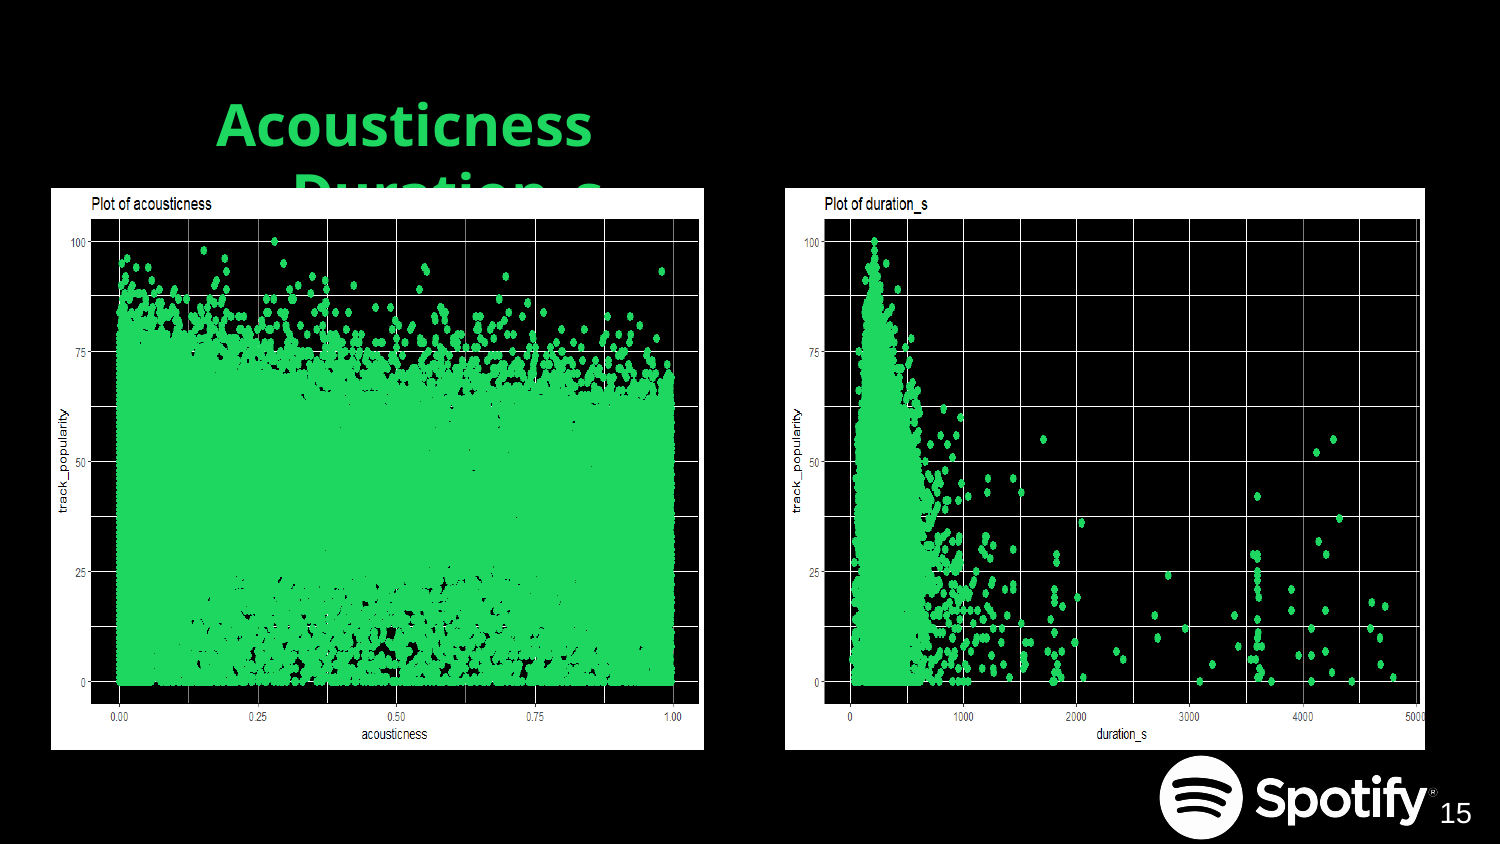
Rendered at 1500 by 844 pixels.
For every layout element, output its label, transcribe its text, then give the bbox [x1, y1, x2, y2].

picture [784, 188, 1425, 750]
title Acousticness Duration_s [51, 72, 1449, 167]
slide_number 15 [1424, 779, 1500, 844]
picture [1159, 755, 1438, 840]
picture [50, 188, 704, 750]
